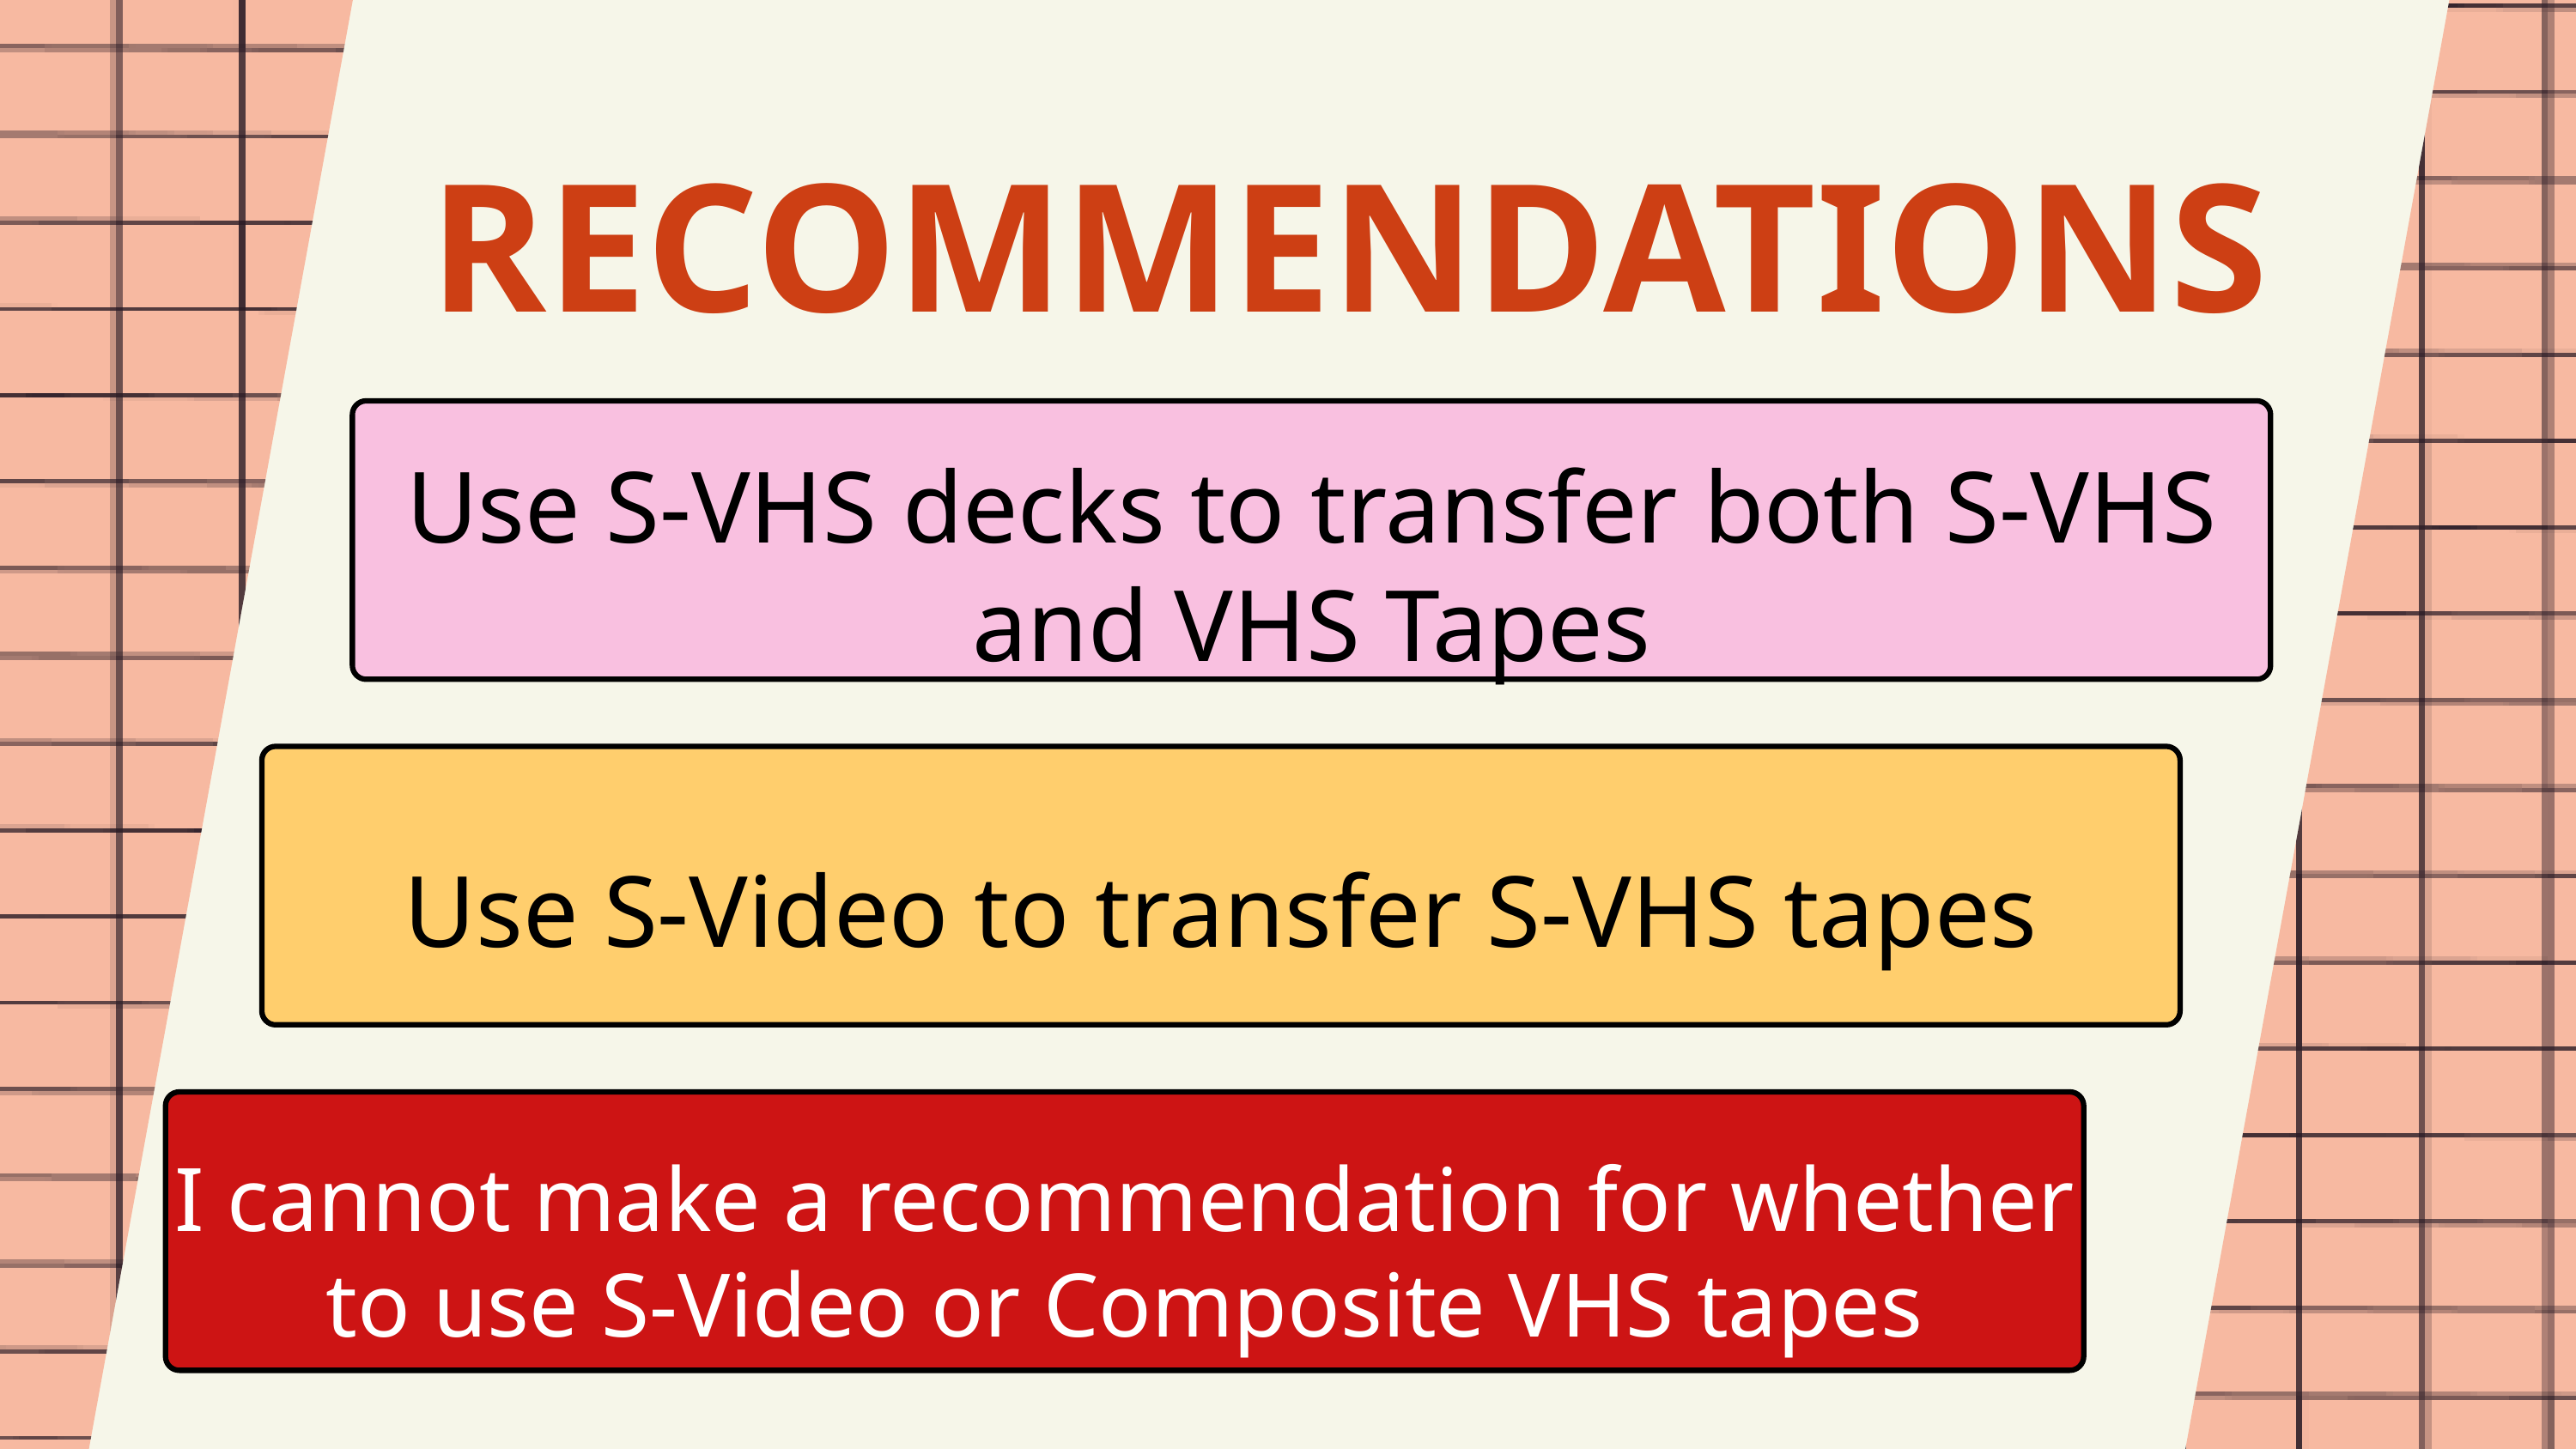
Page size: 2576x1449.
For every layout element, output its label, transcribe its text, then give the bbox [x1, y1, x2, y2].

text_box [2185, 0, 2576, 1449]
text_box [261, 746, 2181, 1026]
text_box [165, 1091, 2084, 1371]
text_box [0, 0, 353, 1449]
text_box RECOMMENDATIONS [352, 149, 2348, 354]
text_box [352, 400, 2271, 680]
